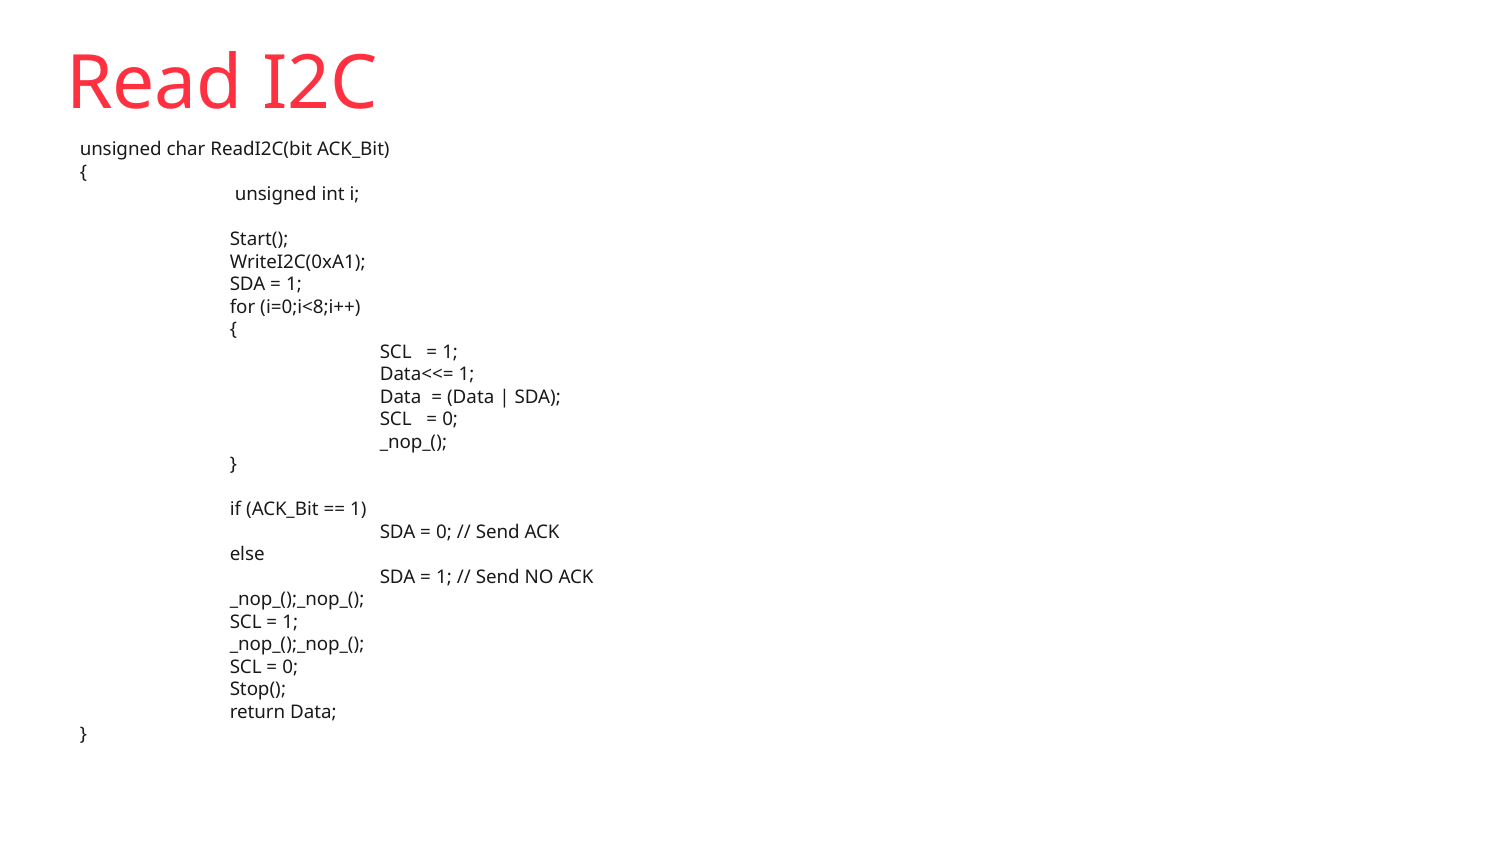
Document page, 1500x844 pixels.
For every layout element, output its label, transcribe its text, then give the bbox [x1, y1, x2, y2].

title Read I2C [51, 18, 1449, 113]
list unsigned char ReadI2C(bit ACK_Bit) { unsigned int i; Start(); WriteI2C(0xA1); SDA = 1; for (i=0;i<8;i++) { SCL = 1; Data<<= 1; Data = (Data | SDA); SCL = 0; _nop_(); } if (ACK_Bit == 1) SDA = 0; // Send ACK else SDA = 1; // Send NO ACK _nop_();_nop_(); SCL = 1; _nop_();_nop_(); SCL = 0; Stop(); return Data; } [41, 122, 1440, 683]
